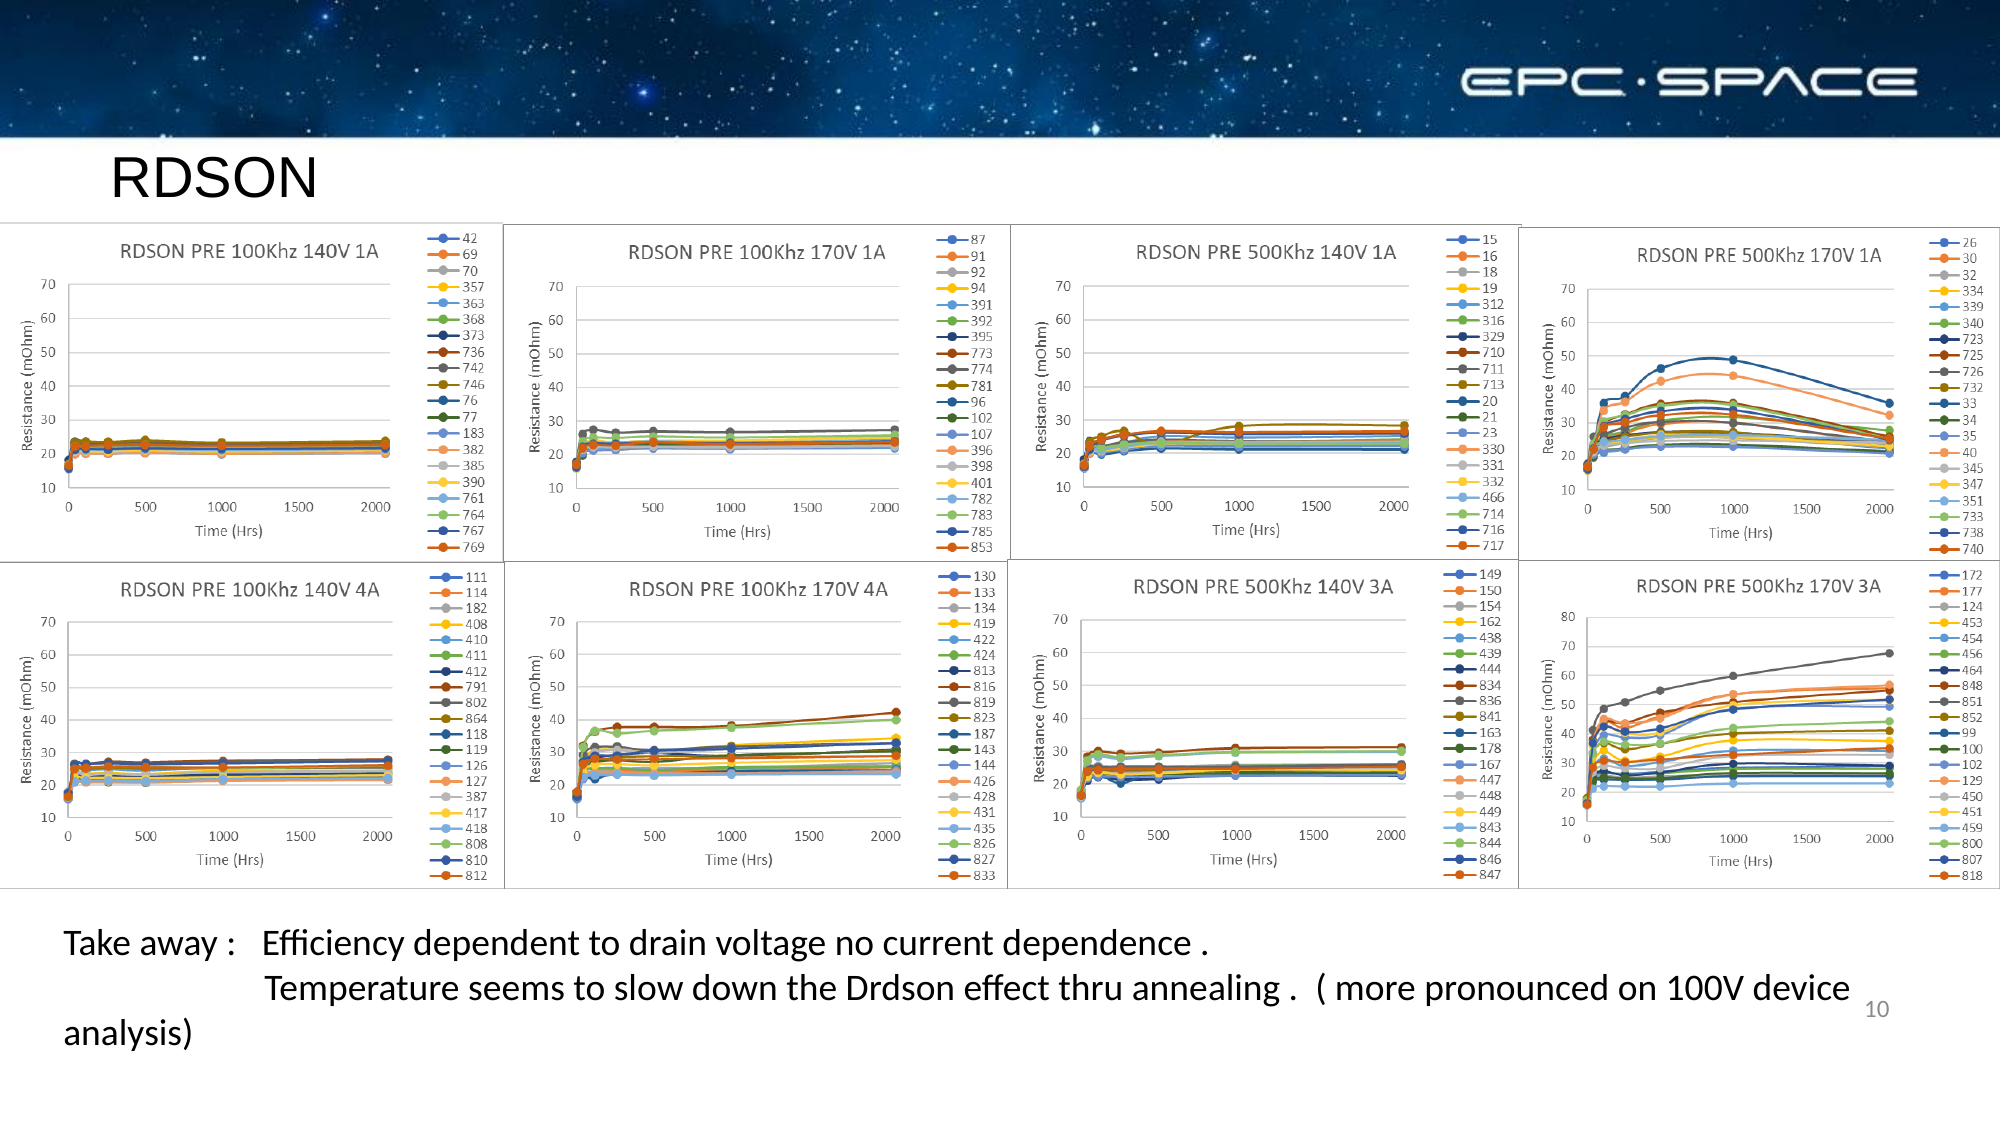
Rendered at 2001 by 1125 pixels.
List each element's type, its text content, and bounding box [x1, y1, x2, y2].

title RDSON [95, 140, 1905, 219]
picture [0, 0, 2000, 1125]
text_box Take away : Efficiency dependent to drain voltage no current dependence . Temperature seems to slow down the Drdson effect thru annealing . ( more pronounced on 100V device analysis) [48, 910, 1920, 1060]
